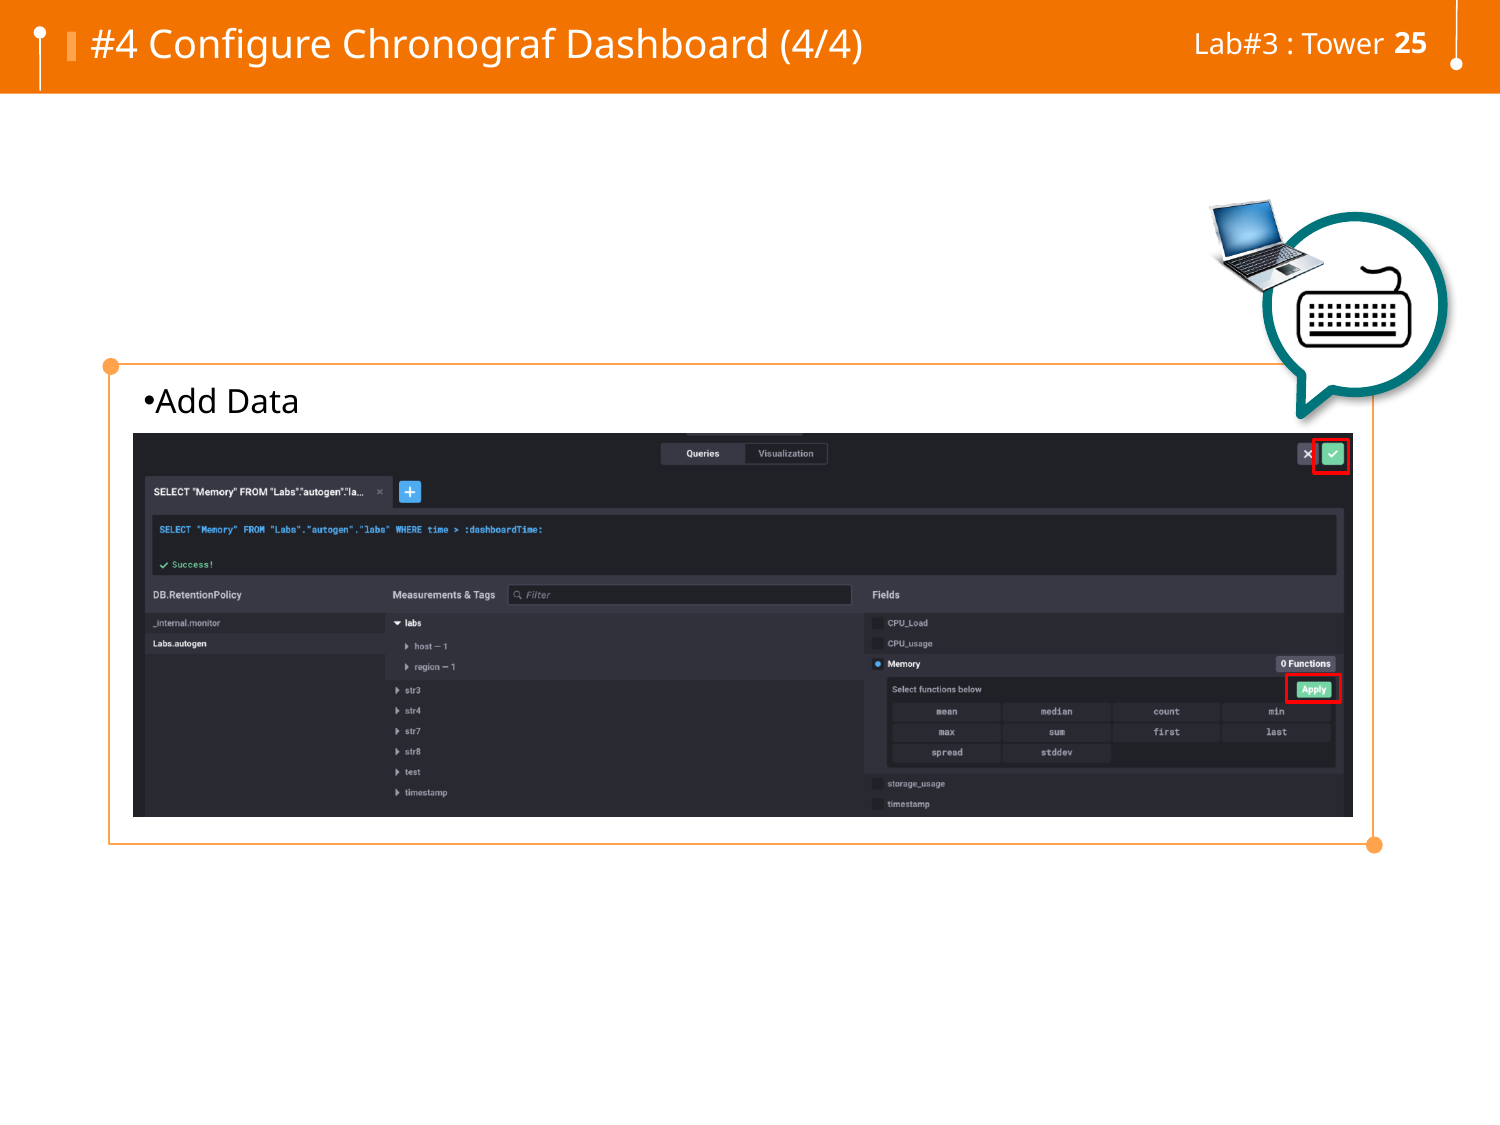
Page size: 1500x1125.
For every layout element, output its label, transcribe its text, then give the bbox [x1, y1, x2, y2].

title #4 Configure Chronograf Dashboard (4/4) [75, 4, 1055, 89]
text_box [102, 357, 1384, 854]
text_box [1206, 198, 1444, 395]
